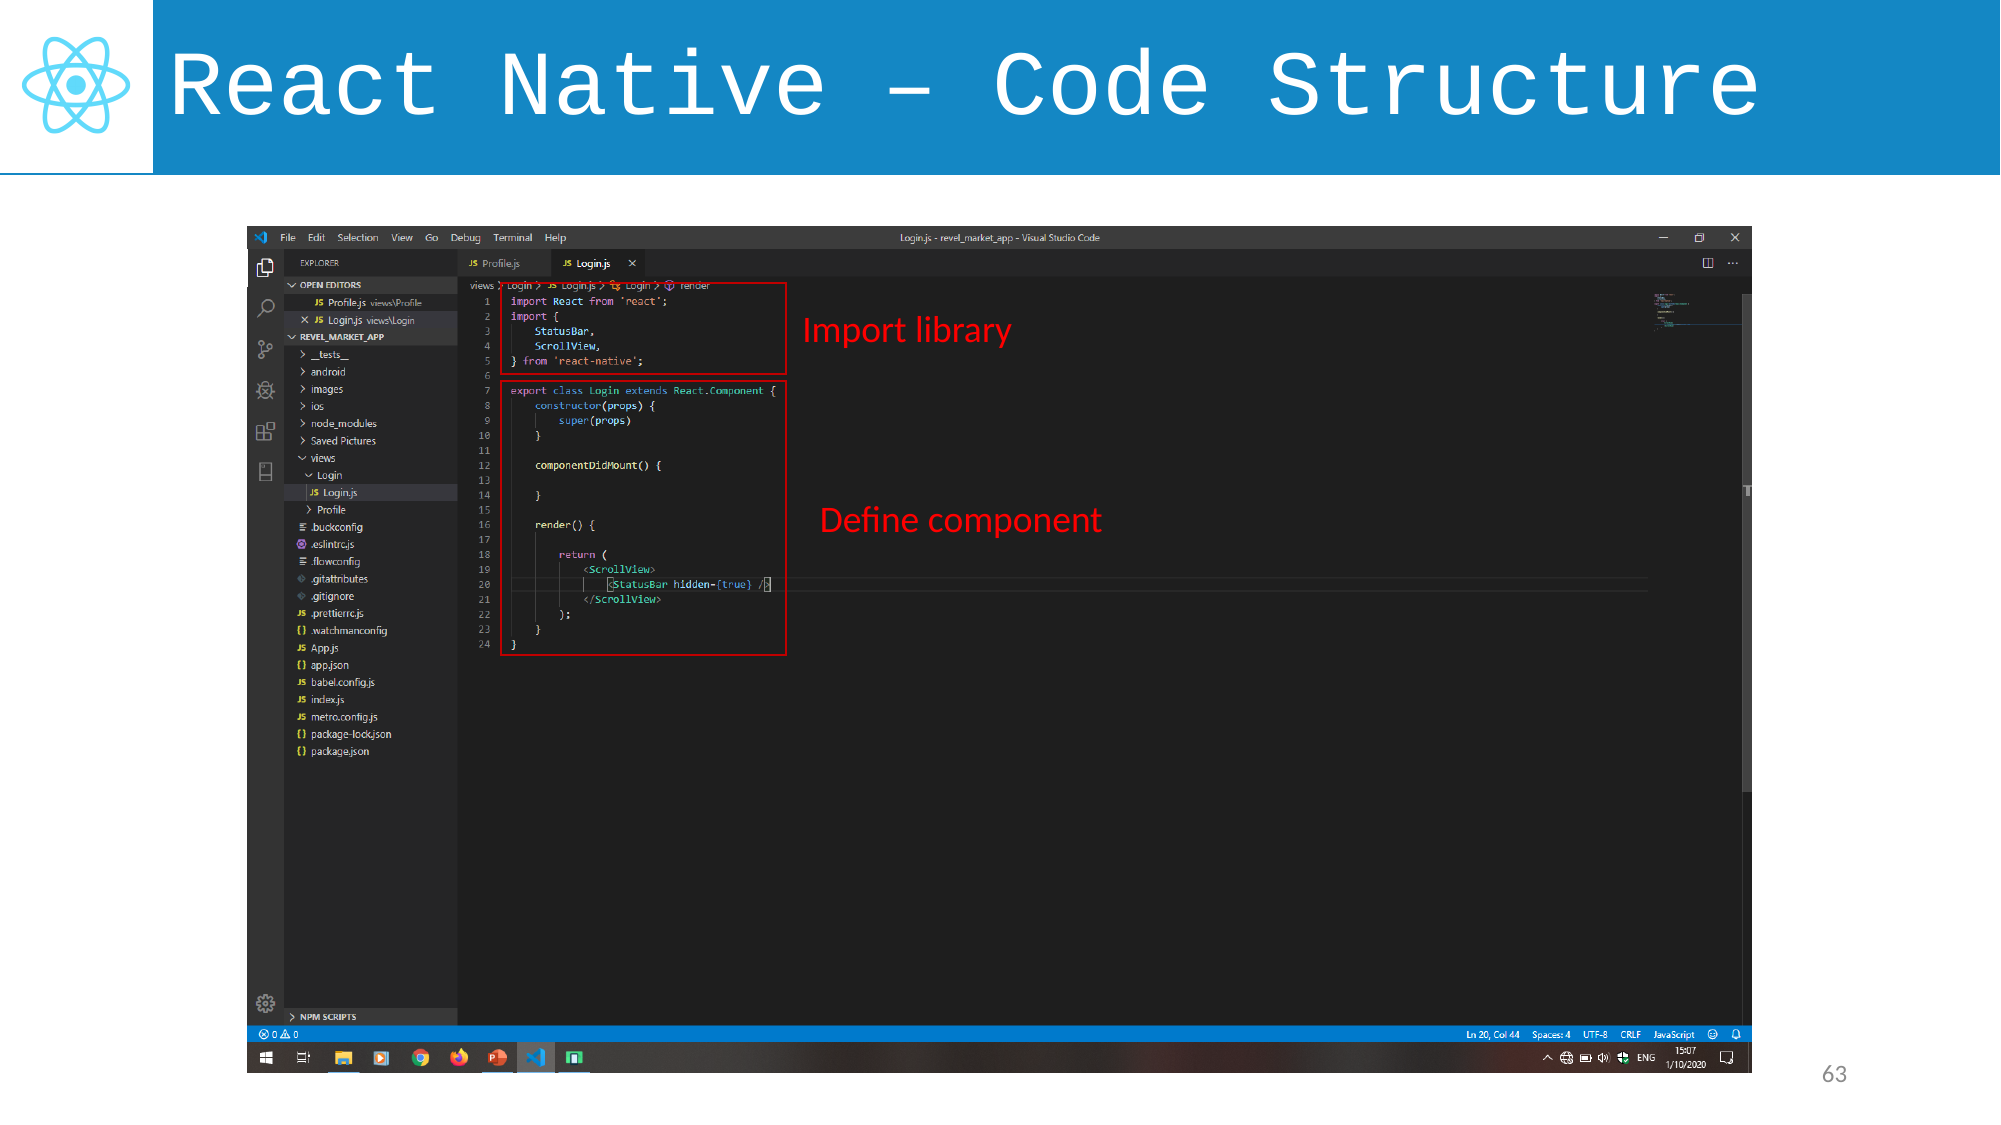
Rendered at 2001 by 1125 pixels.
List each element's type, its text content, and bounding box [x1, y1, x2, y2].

picture [247, 226, 1752, 1073]
text_box React Native – Code Structure [153, 0, 2000, 173]
picture [14, 25, 138, 149]
slide_number 63 [1412, 1042, 1863, 1103]
